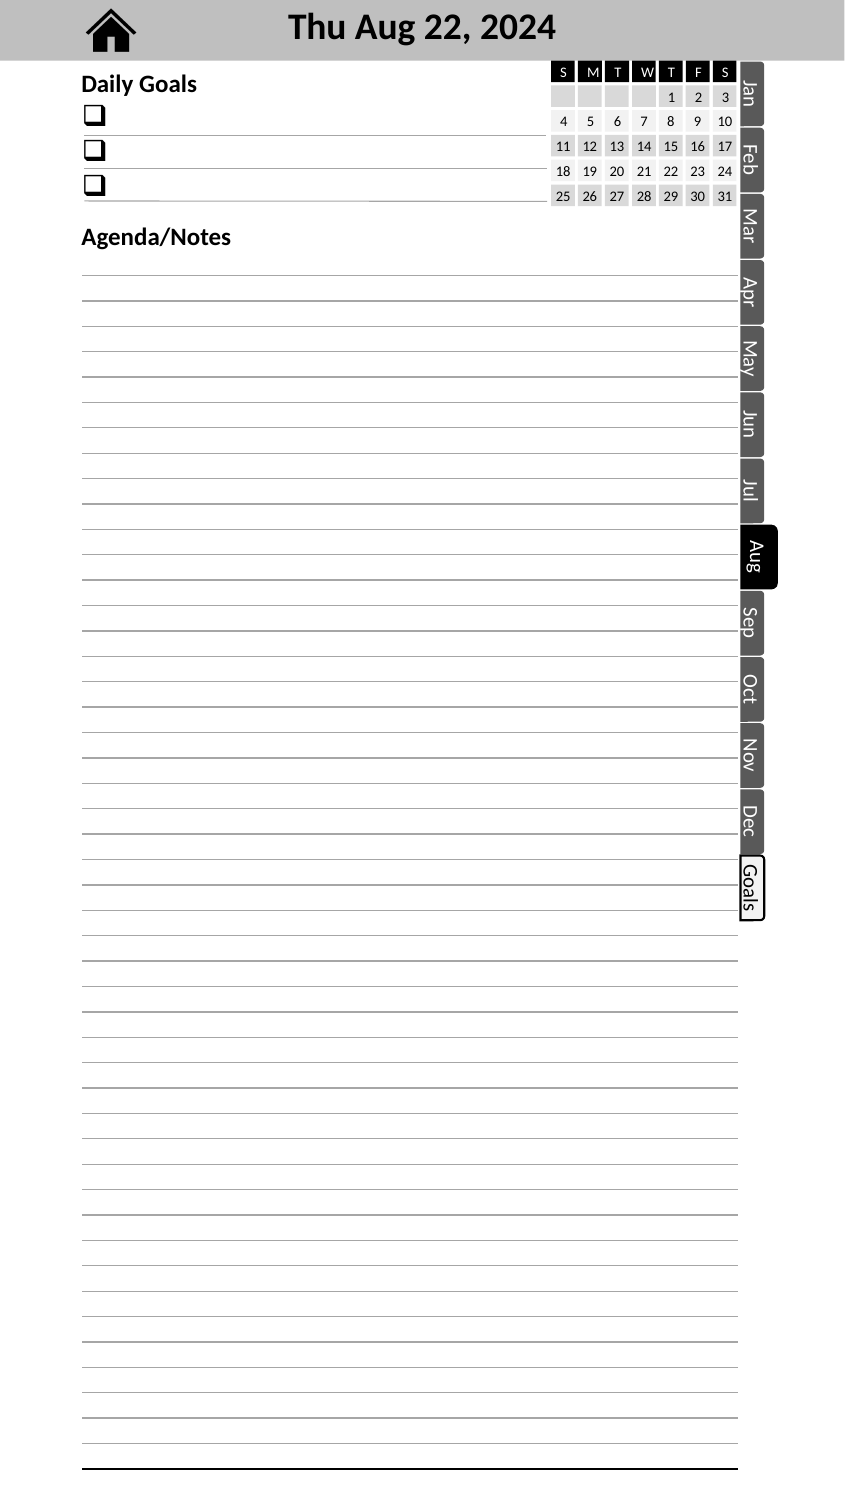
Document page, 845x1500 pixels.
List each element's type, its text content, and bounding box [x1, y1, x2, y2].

list Thu Aug 22, 2024 [190, 0, 655, 61]
picture [82, 1, 140, 59]
